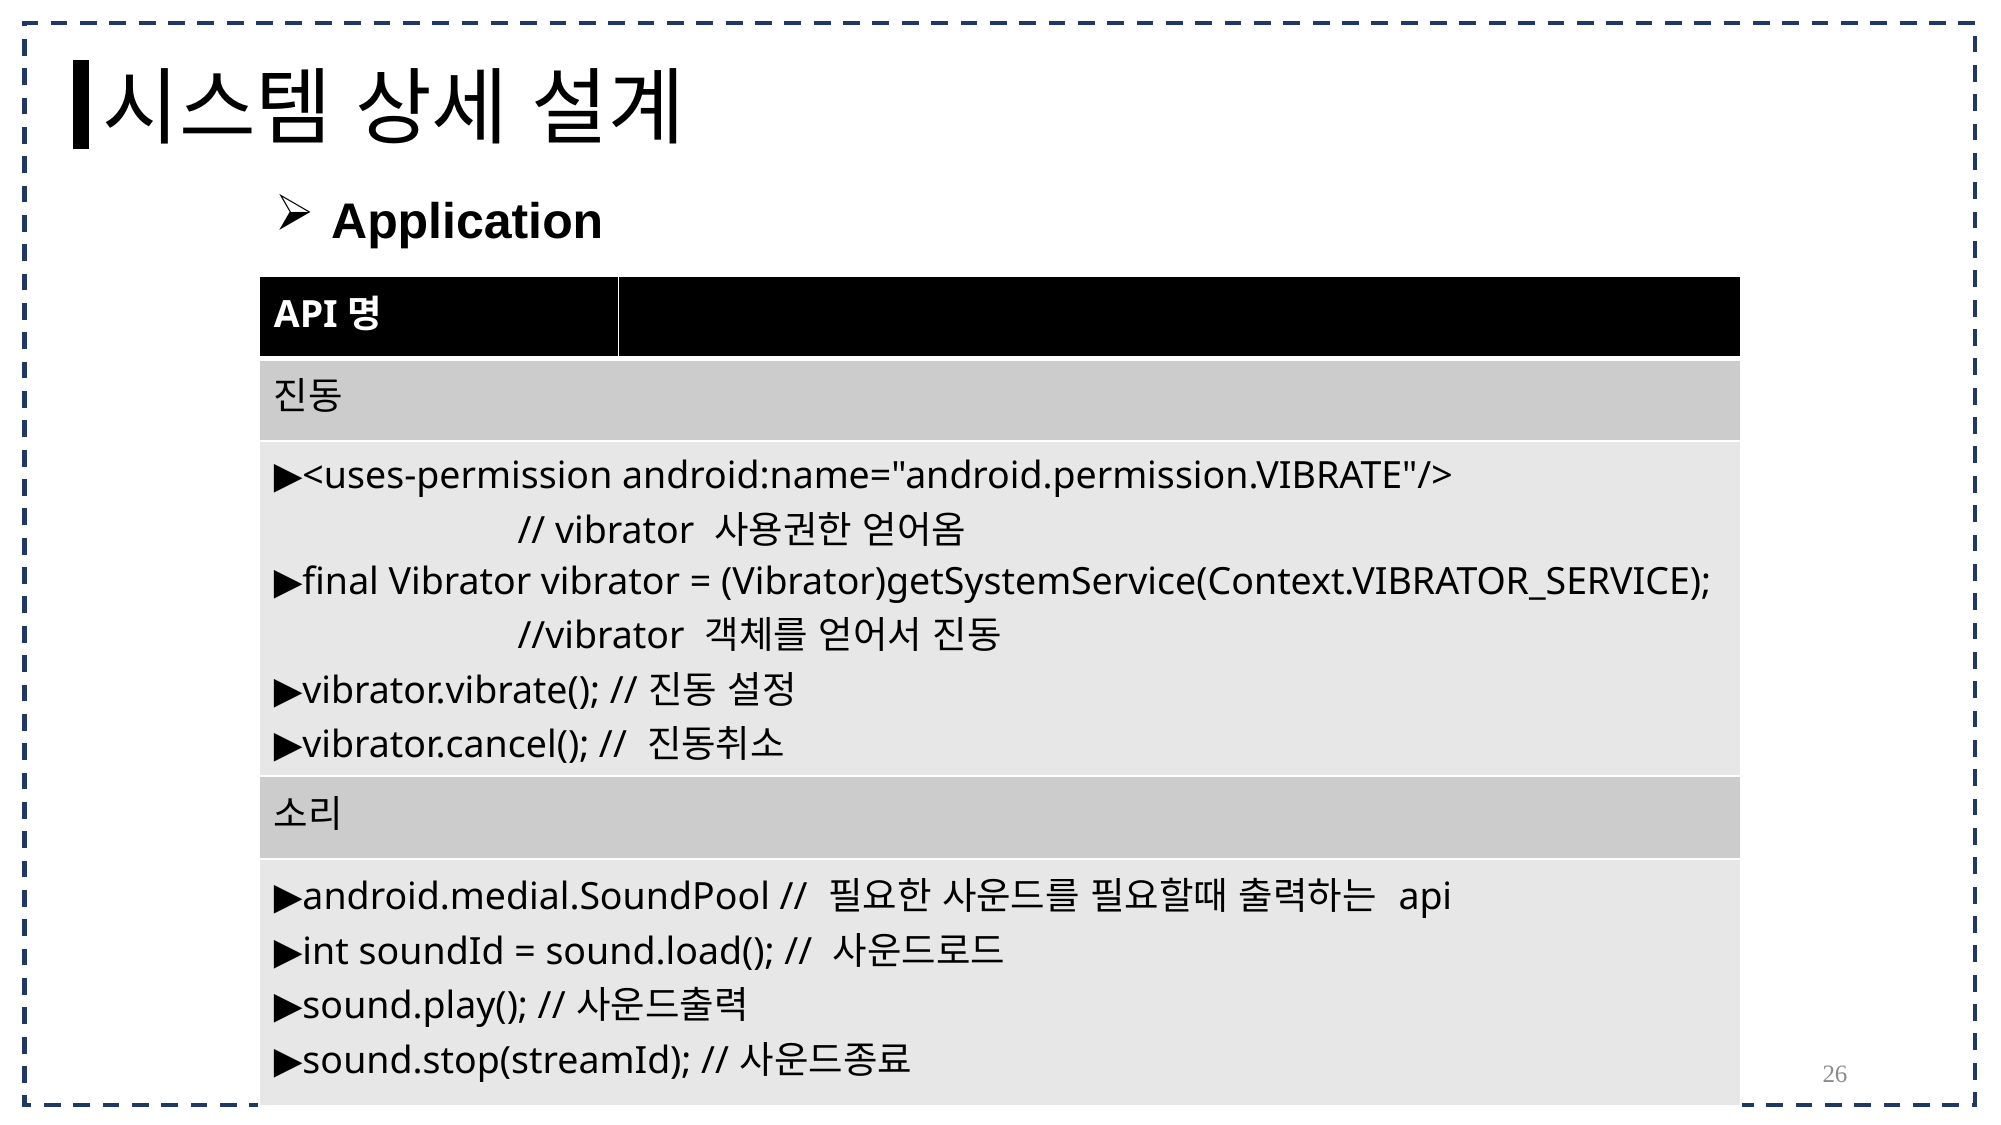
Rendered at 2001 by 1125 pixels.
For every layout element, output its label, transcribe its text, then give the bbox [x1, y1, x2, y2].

table_cell ▶<uses-permission android:name="android.permission.VIBRATE"/> // vibrator 사용권한 얻어옴 ▶final Vibrator vibrator = (Vibrator)getSystemService(Context.VIBRATOR_SERVICE); //vibrator 객체를 얻어서 진동 ▶vibrator.vibrate(); //진동 설정 ▶vibrator.cancel(); // 진동취소 [260, 442, 1740, 775]
table_cell ▶android.medial.SoundPool // 필요한 사운드를 필요할때 출력하는 api ▶int soundId = sound.load(); // 사운드로드 ▶sound.play(); //사운드출력 ▶sound.stop(streamId); //사운드종료 [260, 860, 1740, 1105]
table_cell 진동 [260, 361, 1740, 440]
table_header [619, 277, 1740, 356]
text_box Application [260, 181, 619, 257]
table_cell 소리 [260, 777, 1740, 858]
table_header API명 [260, 277, 618, 356]
text_box [23, 22, 1976, 1106]
